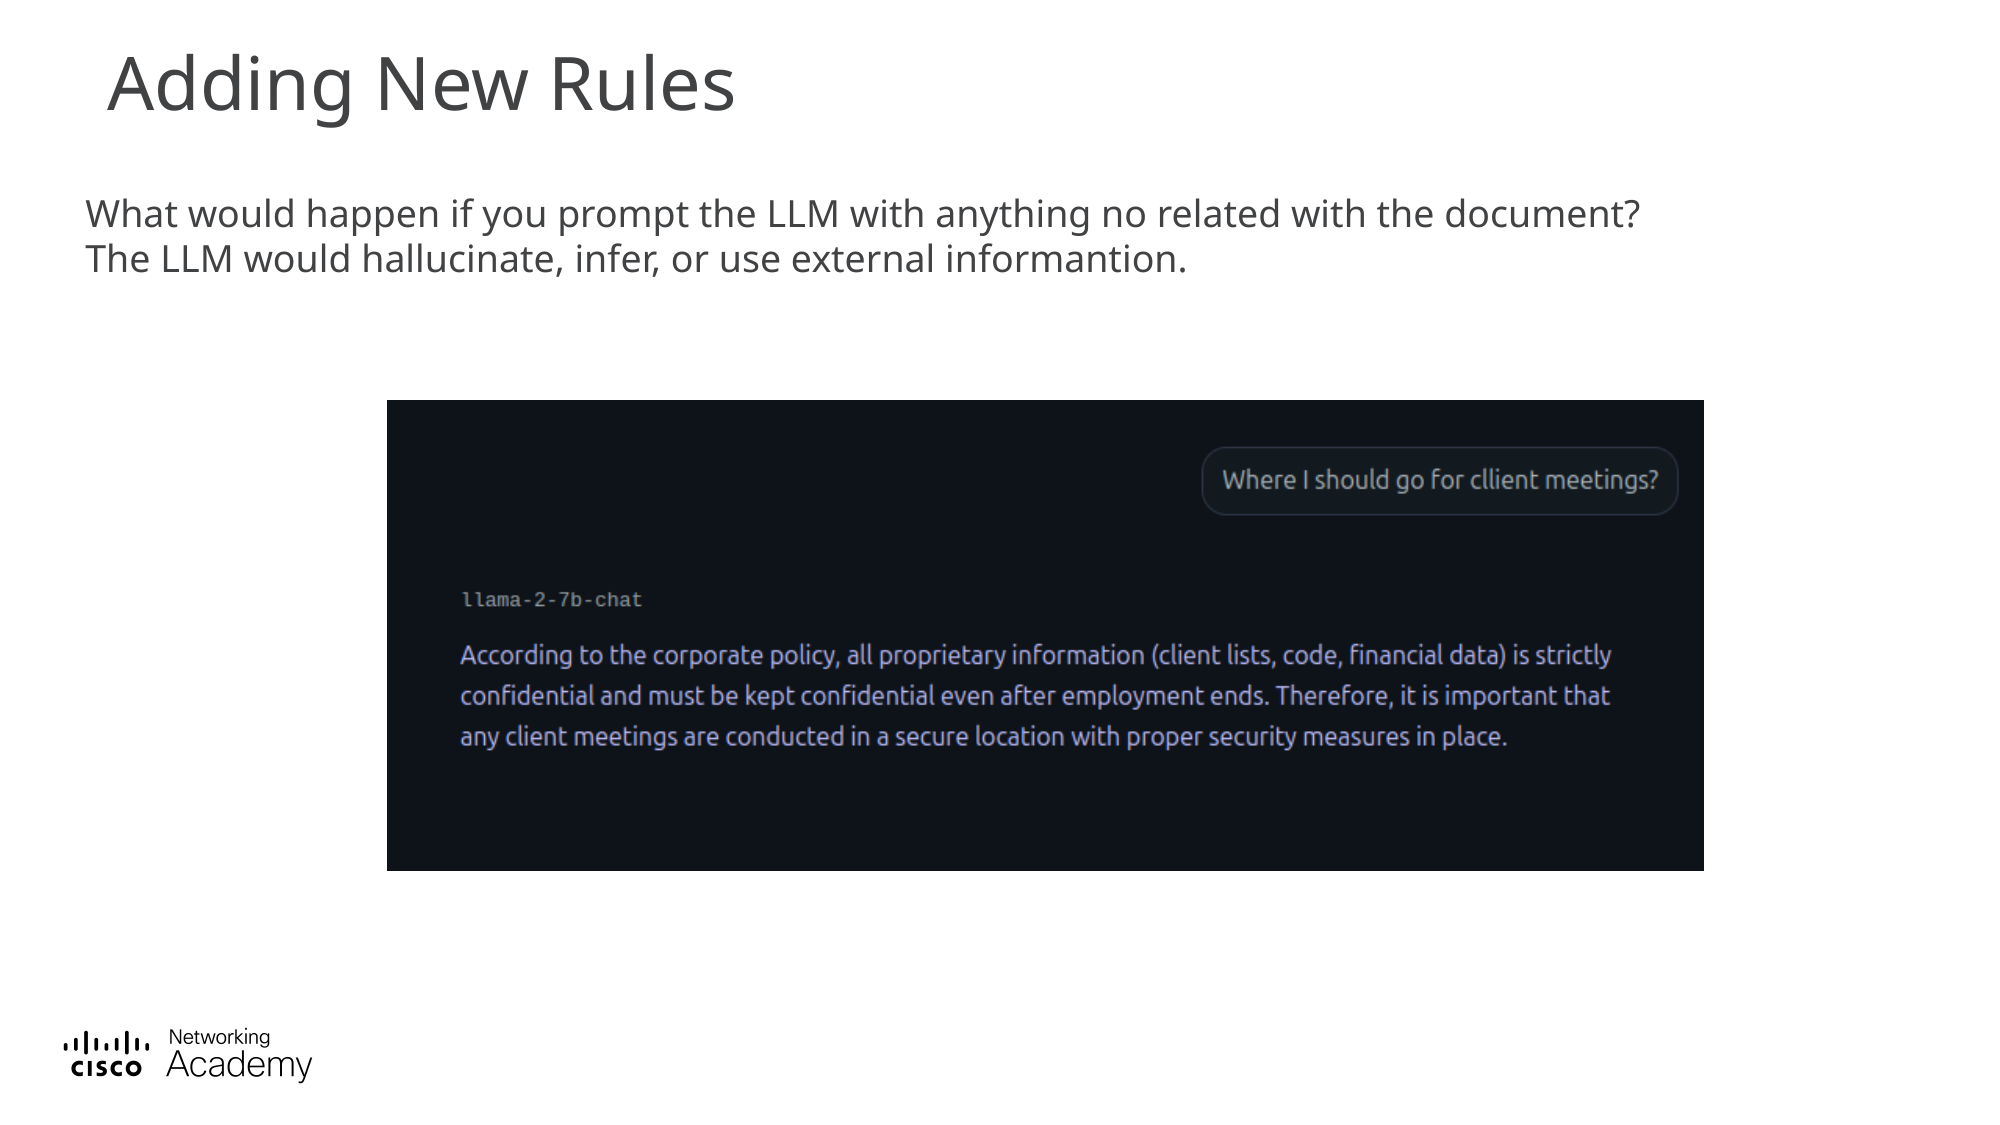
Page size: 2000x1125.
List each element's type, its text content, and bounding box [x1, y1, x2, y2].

title Adding New Rules [99, 32, 1900, 146]
text_box What would happen if you prompt the LLM with anything no related with the document? The LLM would hallucinate, infer, or use external informantion. [70, 182, 1939, 288]
picture [60, 1024, 316, 1087]
picture [387, 400, 1704, 872]
